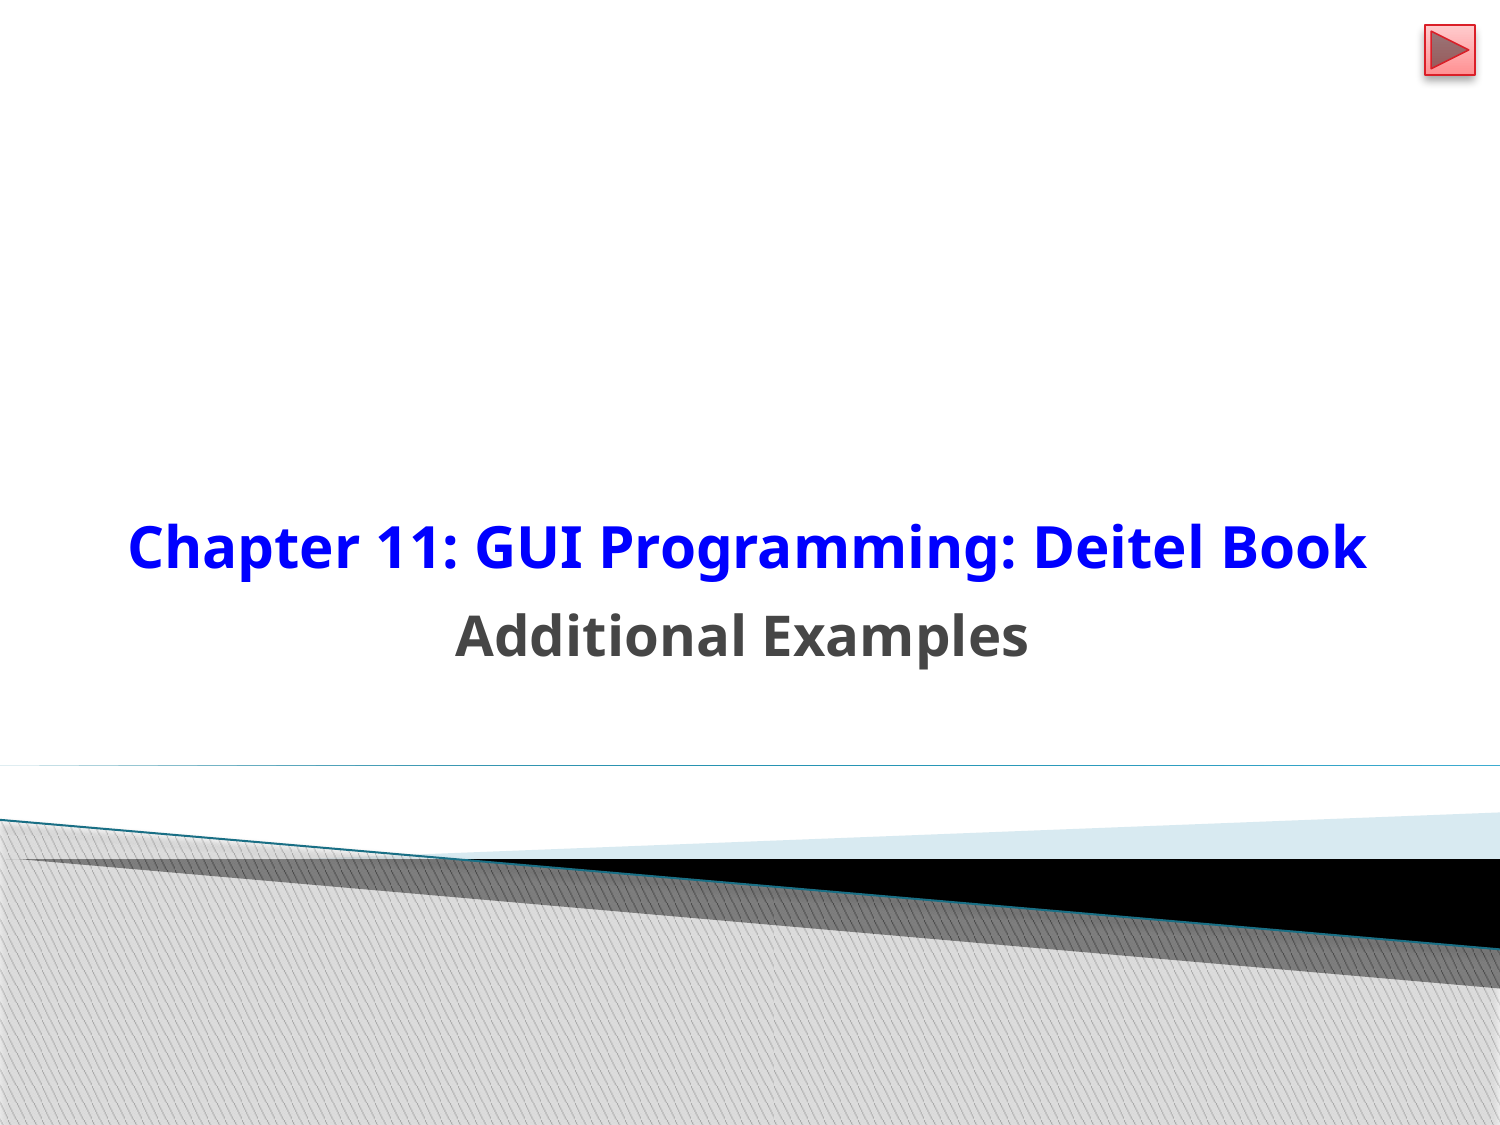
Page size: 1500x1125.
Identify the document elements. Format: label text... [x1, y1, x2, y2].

picture [5, 859, 1500, 989]
title Chapter 11: GUI Programming: Deitel Book [112, 287, 1388, 588]
subtitle Additional Examples [112, 592, 1388, 790]
